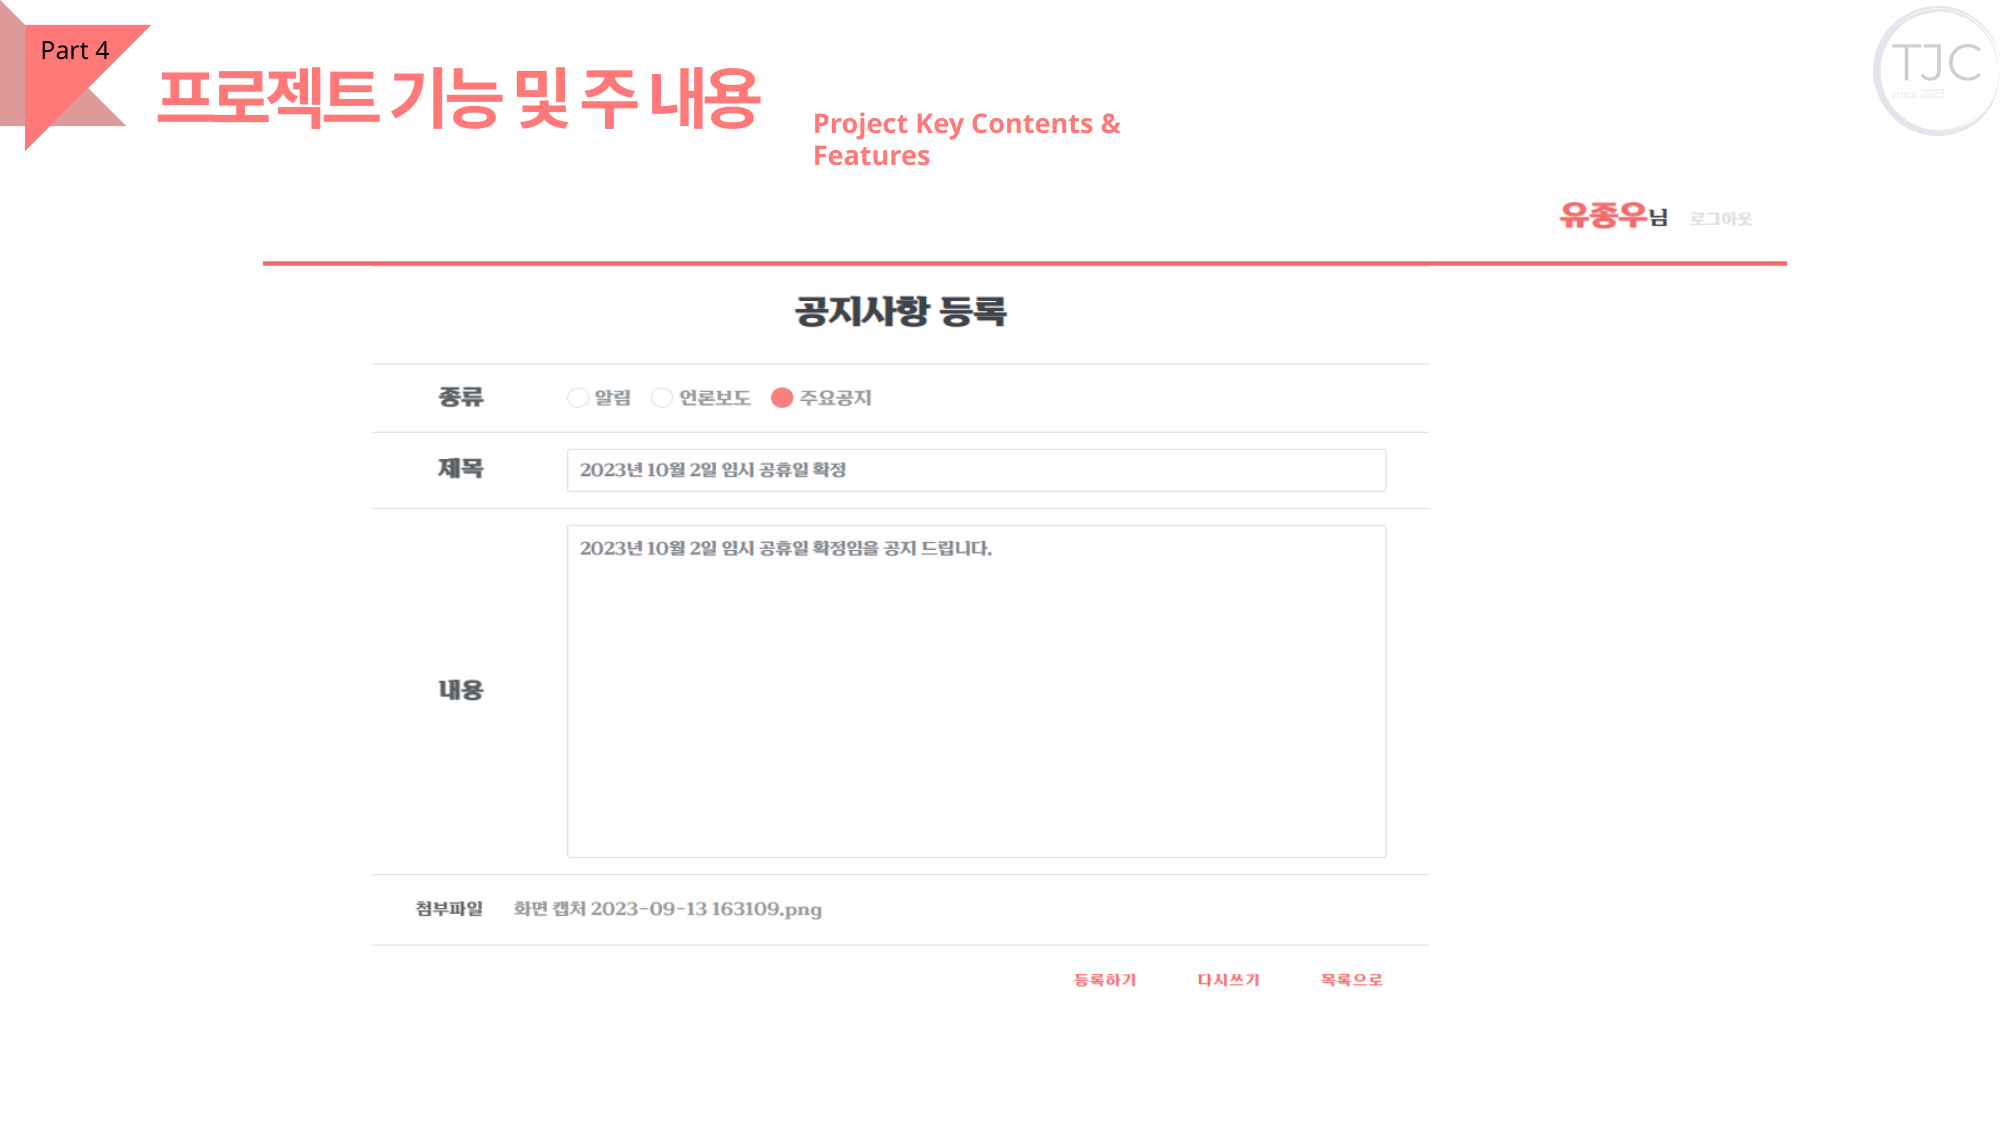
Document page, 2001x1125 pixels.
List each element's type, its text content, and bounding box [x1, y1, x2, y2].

text_box 프로젝트 기능 및 주 내용 [140, 49, 912, 145]
text_box [24, 23, 154, 154]
text_box [0, 0, 25, 128]
text_box Part 4 [25, 27, 125, 73]
picture [263, 151, 1791, 1114]
text_box [51, 88, 129, 128]
text_box Project Key Contents & Features [798, 98, 1256, 151]
